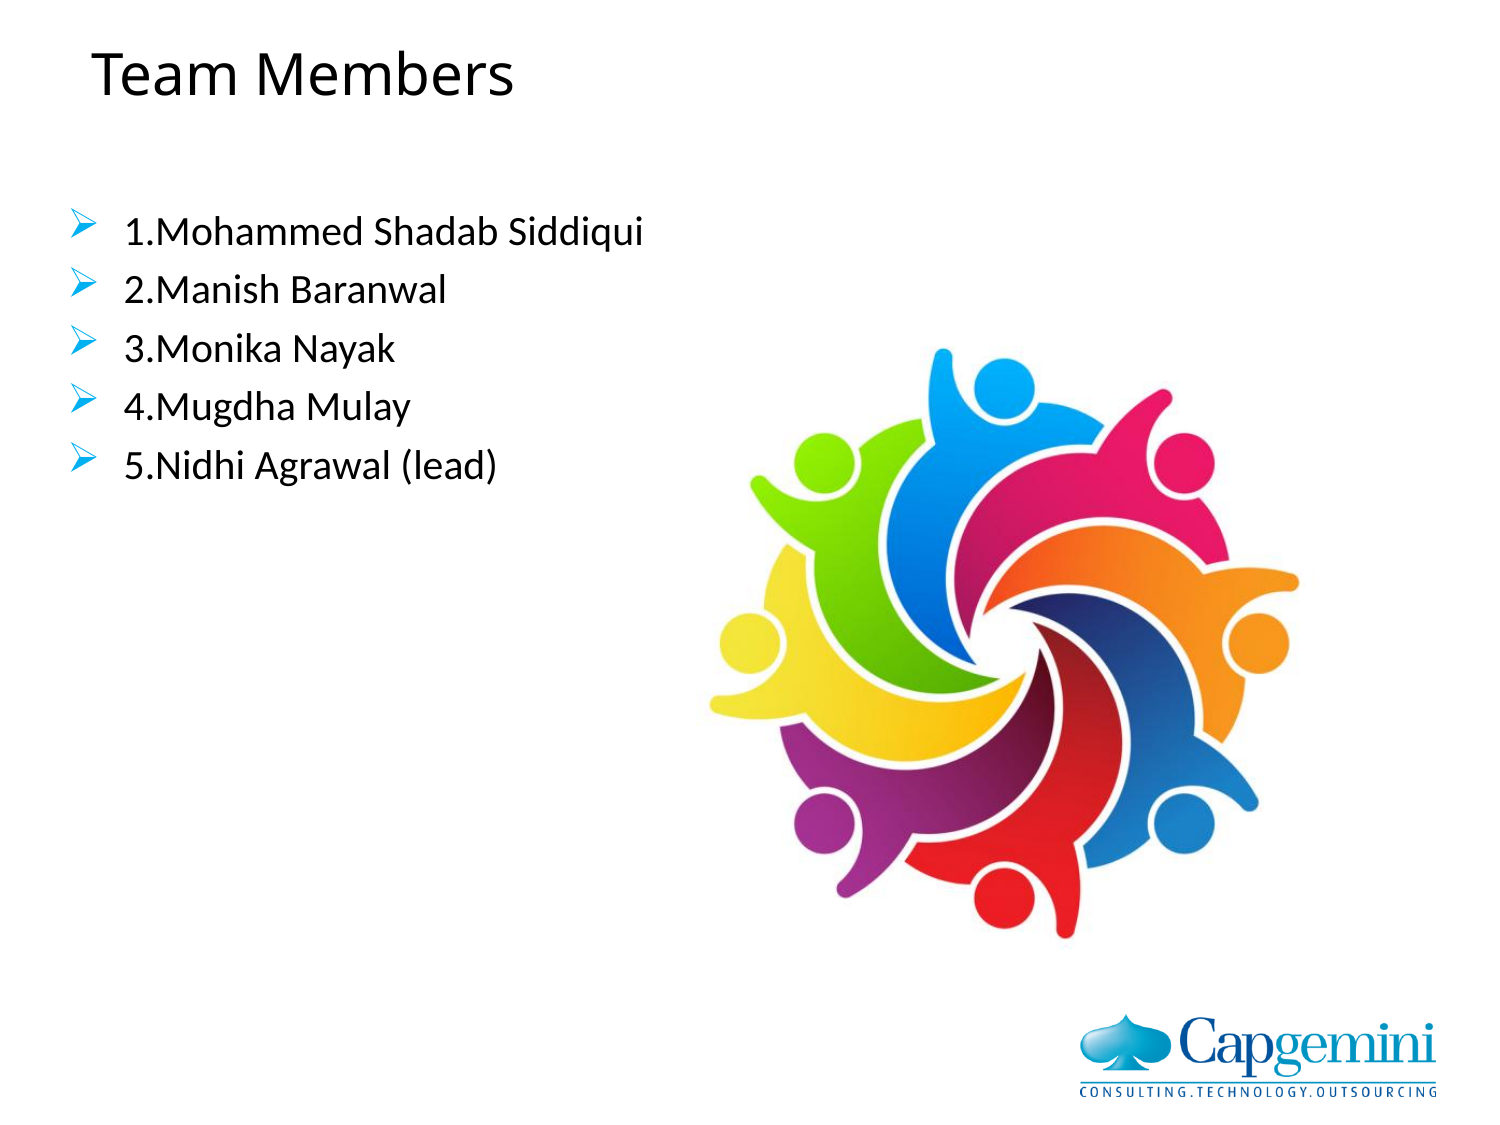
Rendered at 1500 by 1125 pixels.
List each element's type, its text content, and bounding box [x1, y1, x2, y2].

picture [662, 278, 1351, 1004]
list 1.Mohammed Shadab Siddiqui 2.Manish Baranwal 3.Monika Nayak 4.Mugdha Mulay 5.Nidhi Agrawal (lead) [52, 196, 1165, 1022]
text_box Team Members [76, 20, 1414, 138]
picture [1080, 1084, 1436, 1097]
picture [1080, 1014, 1436, 1081]
